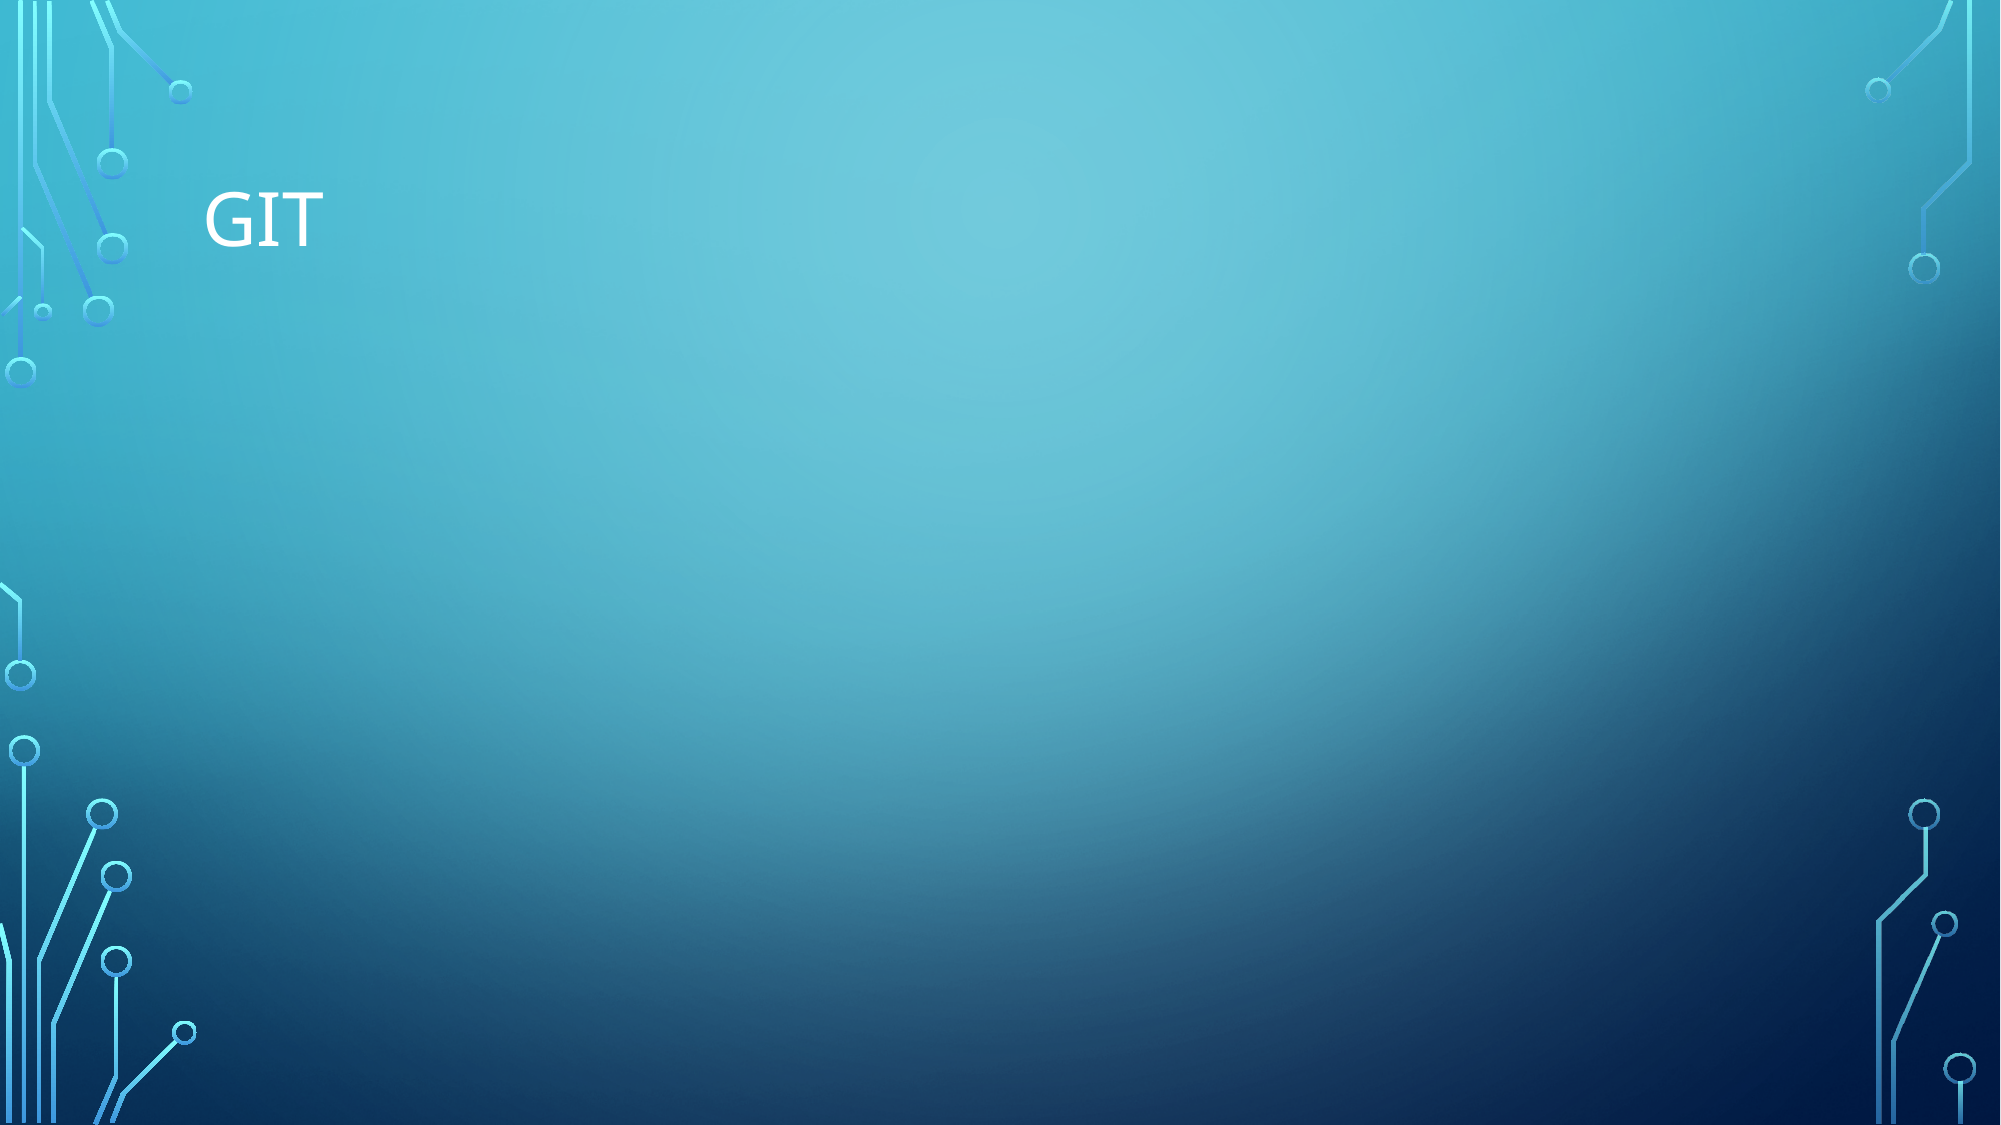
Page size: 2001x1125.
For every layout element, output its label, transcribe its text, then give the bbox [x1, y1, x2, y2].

title Git [187, 101, 1813, 344]
